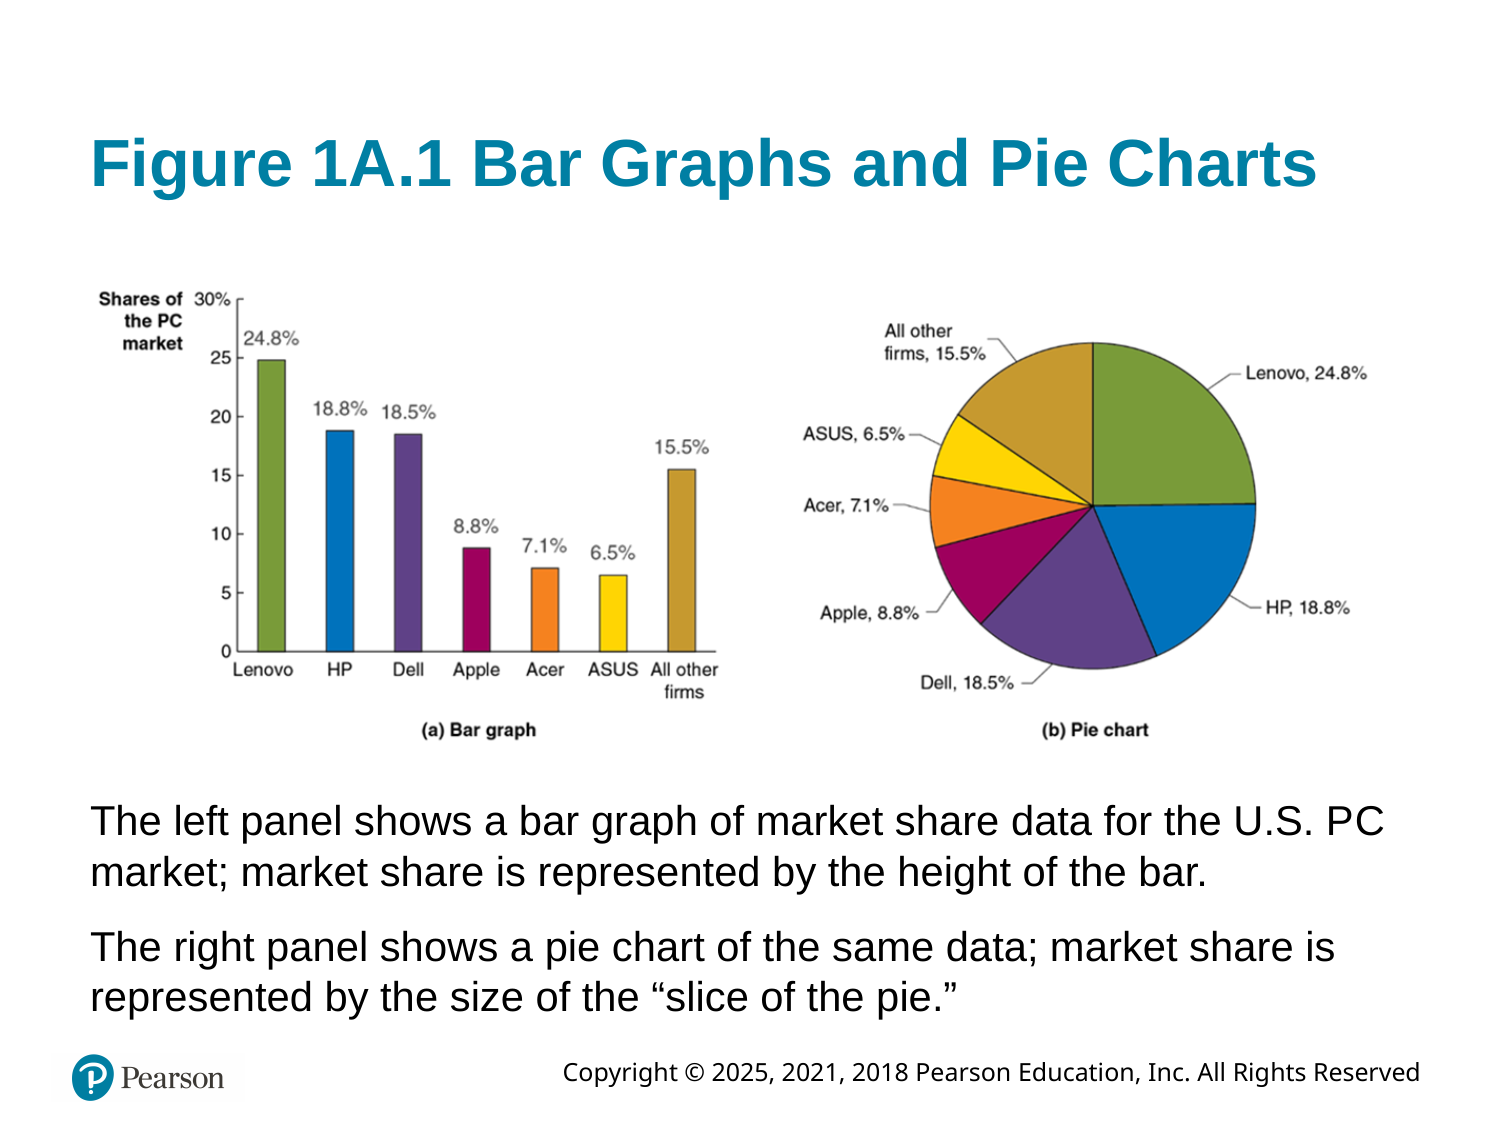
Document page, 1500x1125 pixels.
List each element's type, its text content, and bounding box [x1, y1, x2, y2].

picture [82, 280, 1418, 754]
picture [51, 1053, 245, 1102]
list The left panel shows a bar graph of market share data for the U.S. P C market; market share is represented by the height of the bar. The right panel shows a pie chart of the same data; market share is represented by the size of the “slice of the pie.” [75, 779, 1425, 1033]
title Figure 1A.1 Bar Graphs and Pie Charts [75, 35, 1425, 216]
